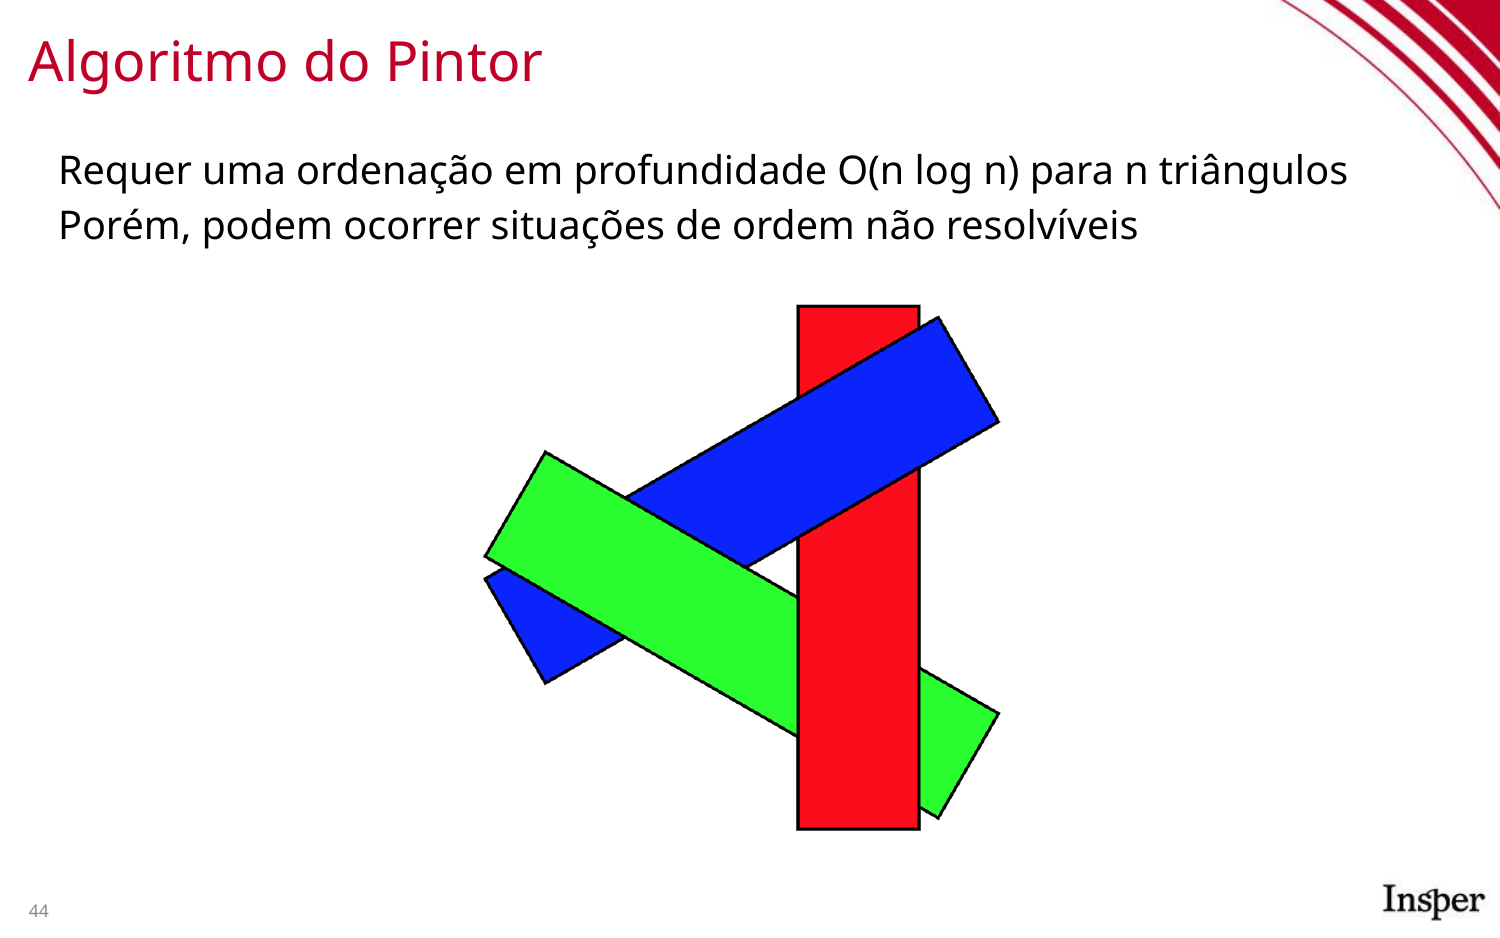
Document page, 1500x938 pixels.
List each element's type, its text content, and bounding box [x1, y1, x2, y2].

list Requer uma ordenação em profundidade O(n log n) para n triângulos Porém, podem ocorrer situações de ordem não resolvíveis [43, 137, 1491, 876]
title Algoritmo do Pintor [13, 18, 1397, 104]
picture [249, 0, 1500, 938]
slide_number 44 [0, 887, 78, 938]
picture [480, 292, 1020, 842]
